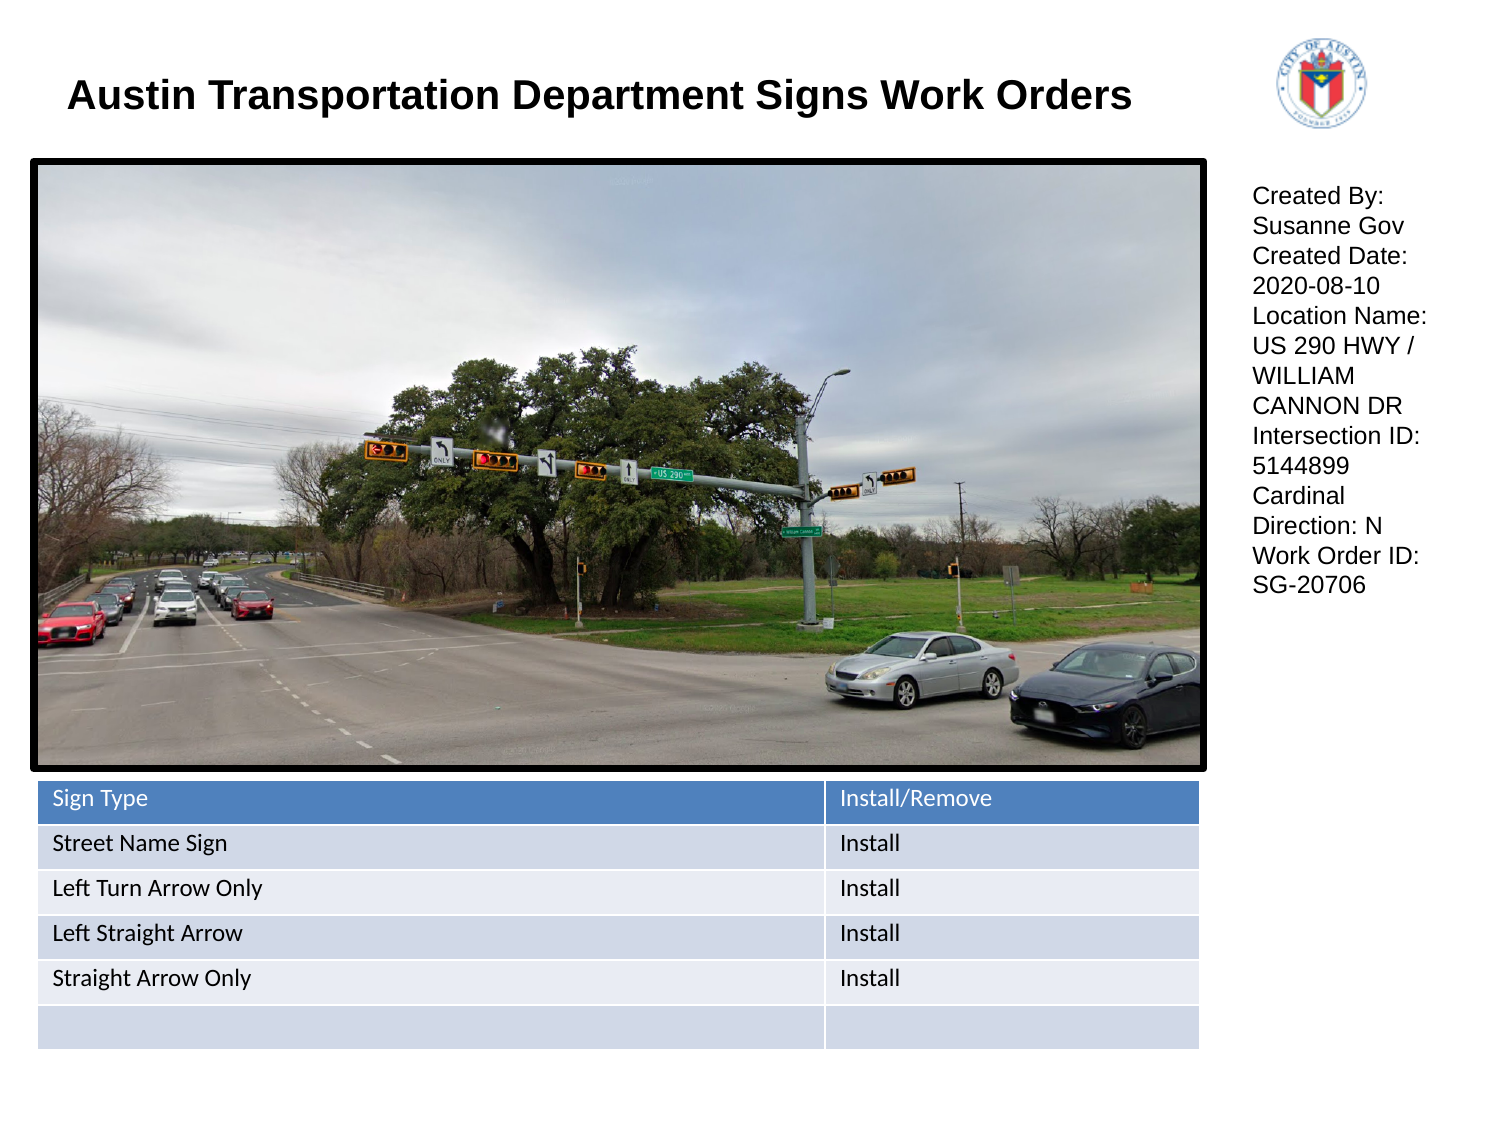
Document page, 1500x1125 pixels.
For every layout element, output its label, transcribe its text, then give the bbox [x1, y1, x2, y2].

picture [37, 164, 1201, 766]
table_cell Install [826, 916, 1199, 959]
table_cell Street Name Sign [38, 826, 824, 869]
table_cell Left Turn Arrow Only [38, 871, 824, 914]
text_box Created By: Susanne Gov Created Date: 2020-08-10 Location Name: US 290 HWY / WILLIAM CANNON DR Intersection ID: 5144899 Cardinal Direction: N Work Order ID: SG-20706 [1237, 172, 1463, 607]
table_header Install/Remove [826, 781, 1199, 824]
table_cell Install [826, 961, 1199, 1004]
text_box Austin Transportation Department Signs Work Orders [51, 60, 1149, 125]
table_cell Install [826, 871, 1199, 914]
table_header Sign Type [38, 781, 824, 824]
table_cell Left Straight Arrow [38, 916, 824, 959]
table_cell Install [826, 826, 1199, 869]
table_cell [38, 1006, 824, 1049]
table_cell Straight Arrow Only [38, 961, 824, 1004]
picture [1274, 37, 1369, 132]
table_cell [826, 1006, 1199, 1049]
